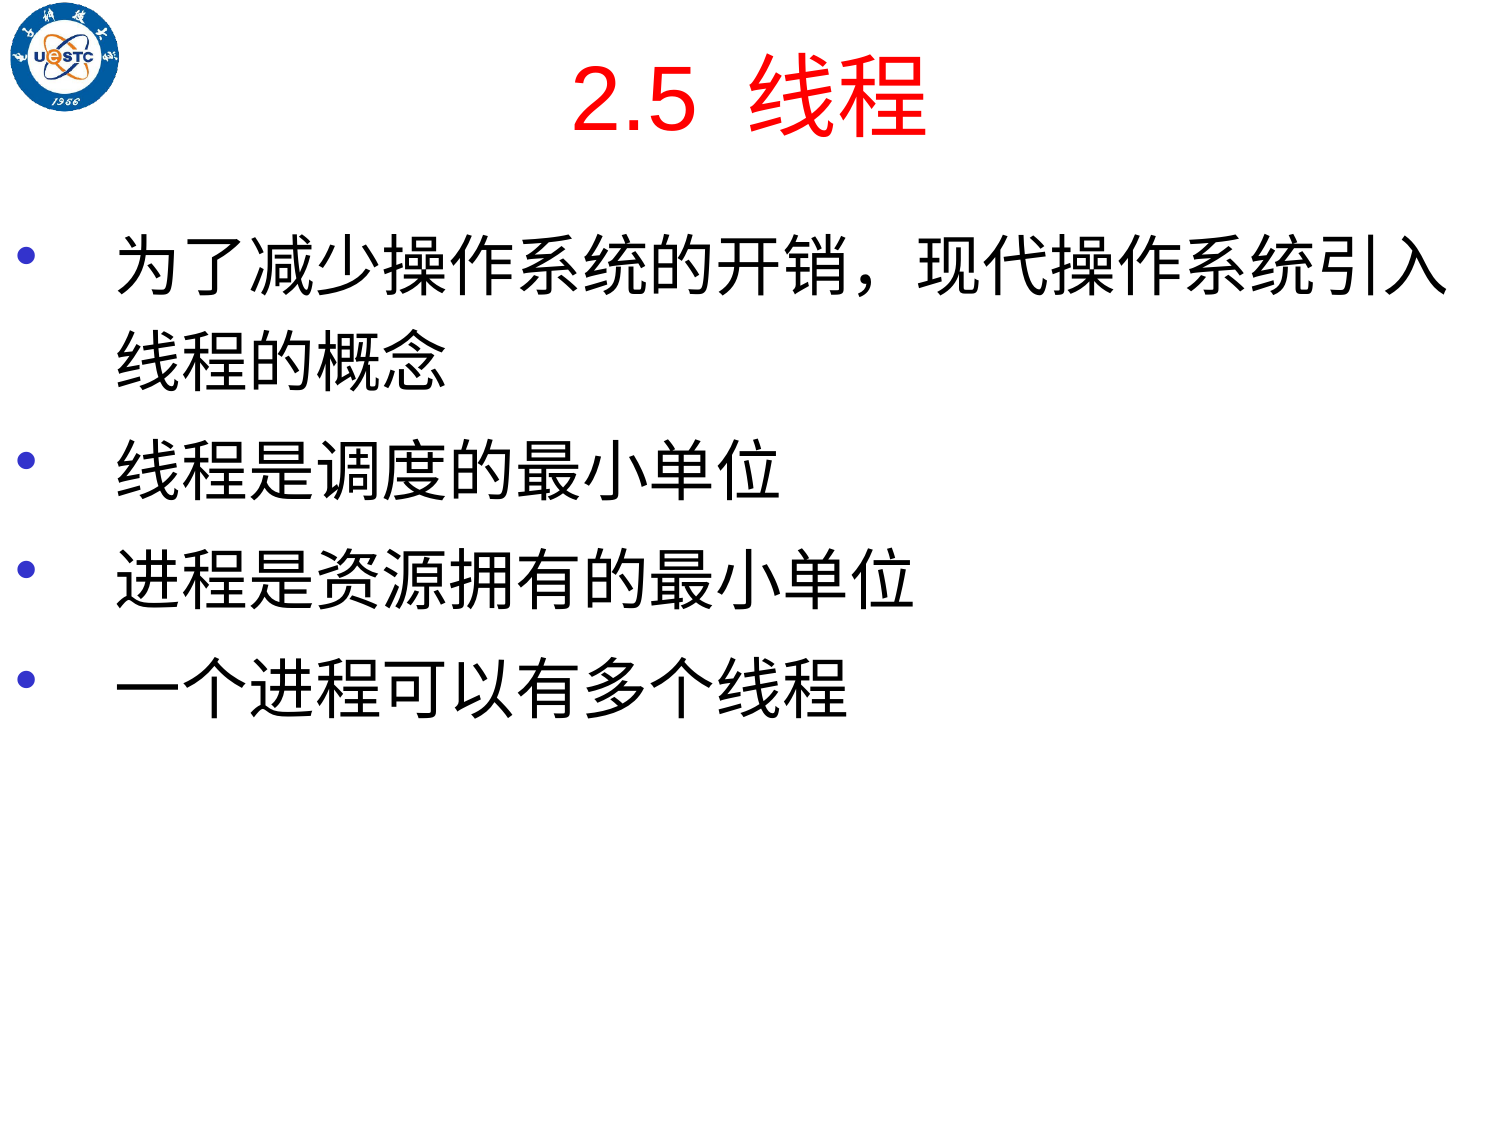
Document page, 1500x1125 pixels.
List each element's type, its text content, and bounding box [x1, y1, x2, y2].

title 2.5 线程 [0, 0, 1500, 188]
list 为了减少操作系统的开销，现代操作系统引入线程的概念 线程是调度的最小单位 进程是资源拥有的最小单位 一个进程可以有多个线程 [0, 200, 1500, 1075]
